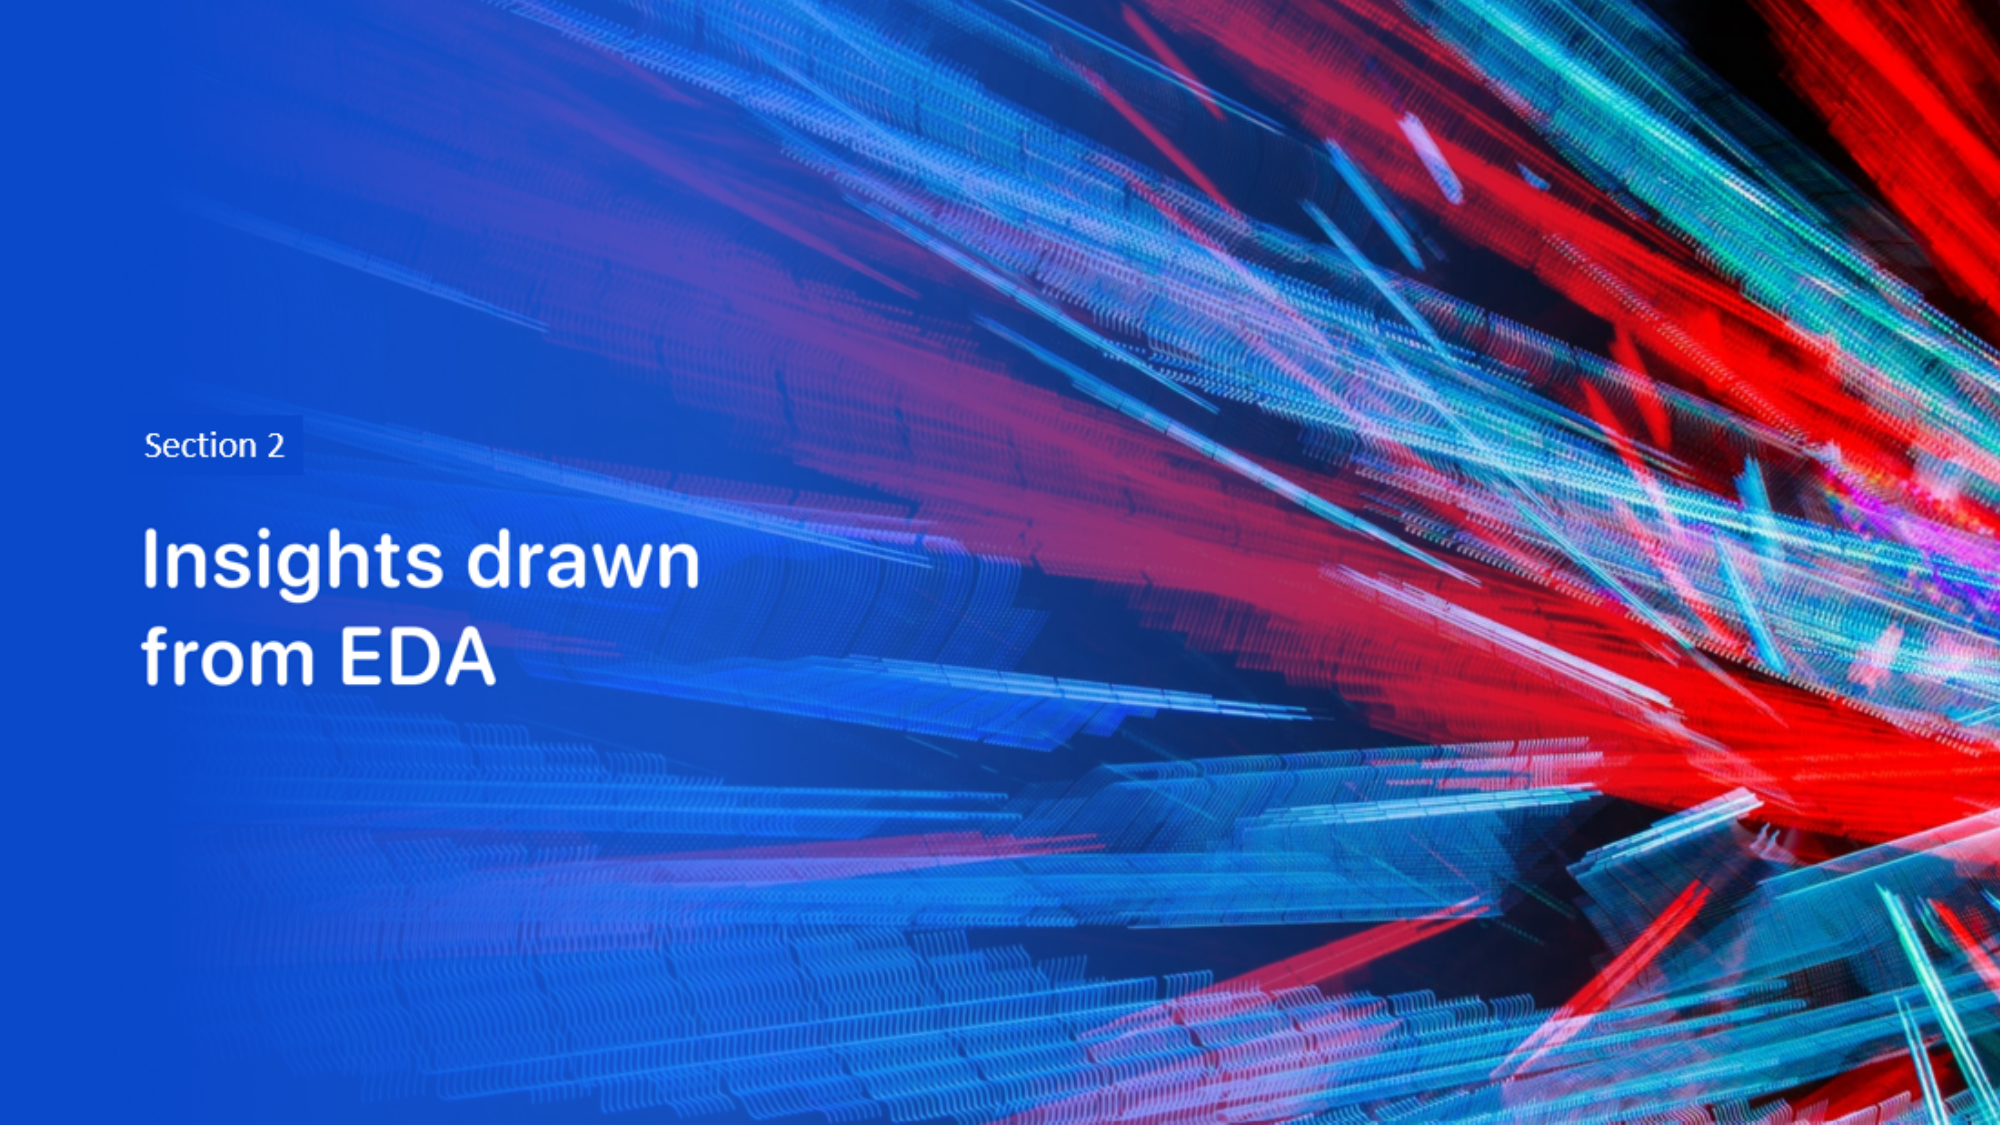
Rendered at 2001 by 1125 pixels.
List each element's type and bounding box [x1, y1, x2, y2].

list [0, 0, 2000, 1125]
